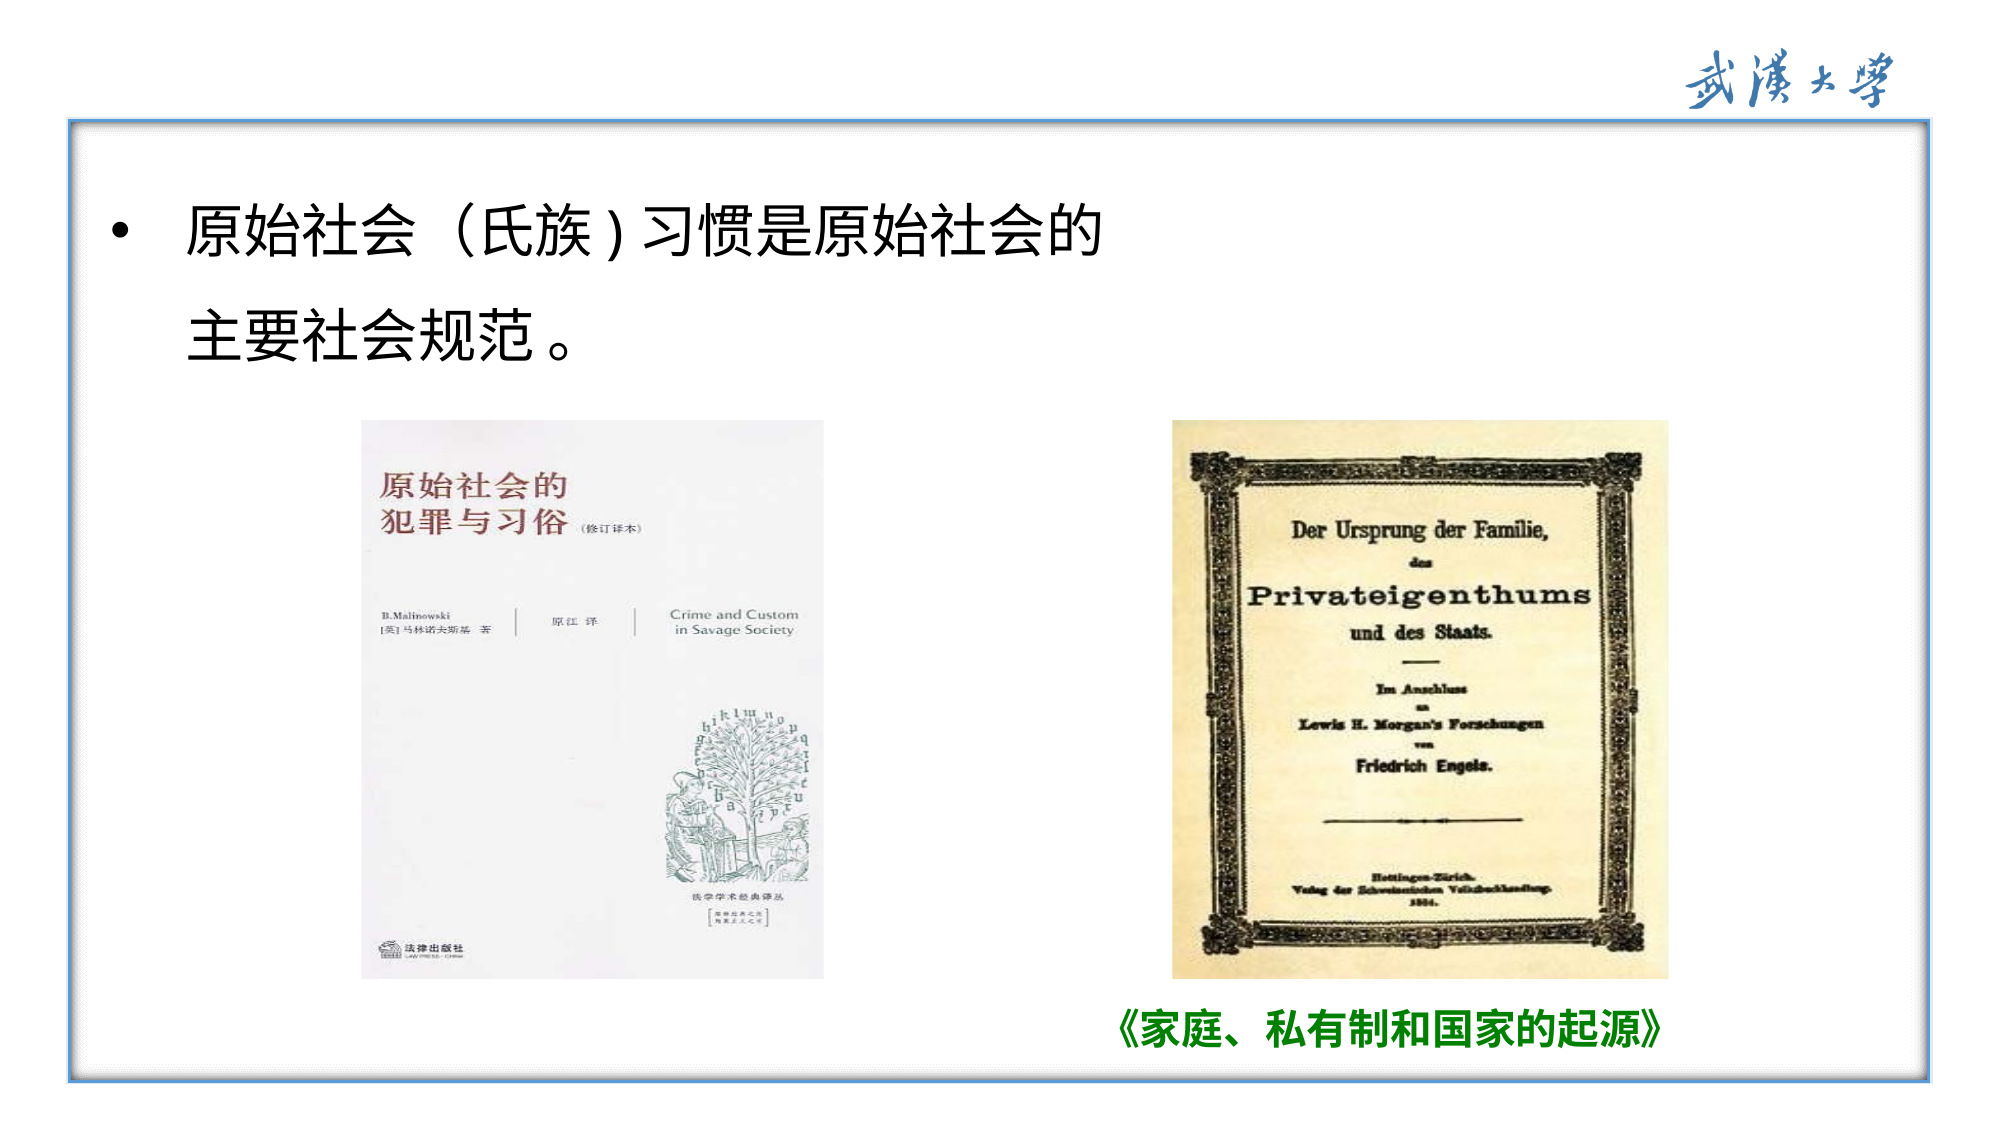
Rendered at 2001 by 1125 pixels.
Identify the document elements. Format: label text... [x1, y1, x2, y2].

picture [66, 117, 1933, 1084]
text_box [361, 420, 1669, 979]
title 原始社会（氏族)习惯是原始社会的 主要社会规范 。 [108, 157, 1171, 370]
text_box 《家庭、私有制和国家的起源》 [1083, 995, 1698, 1060]
